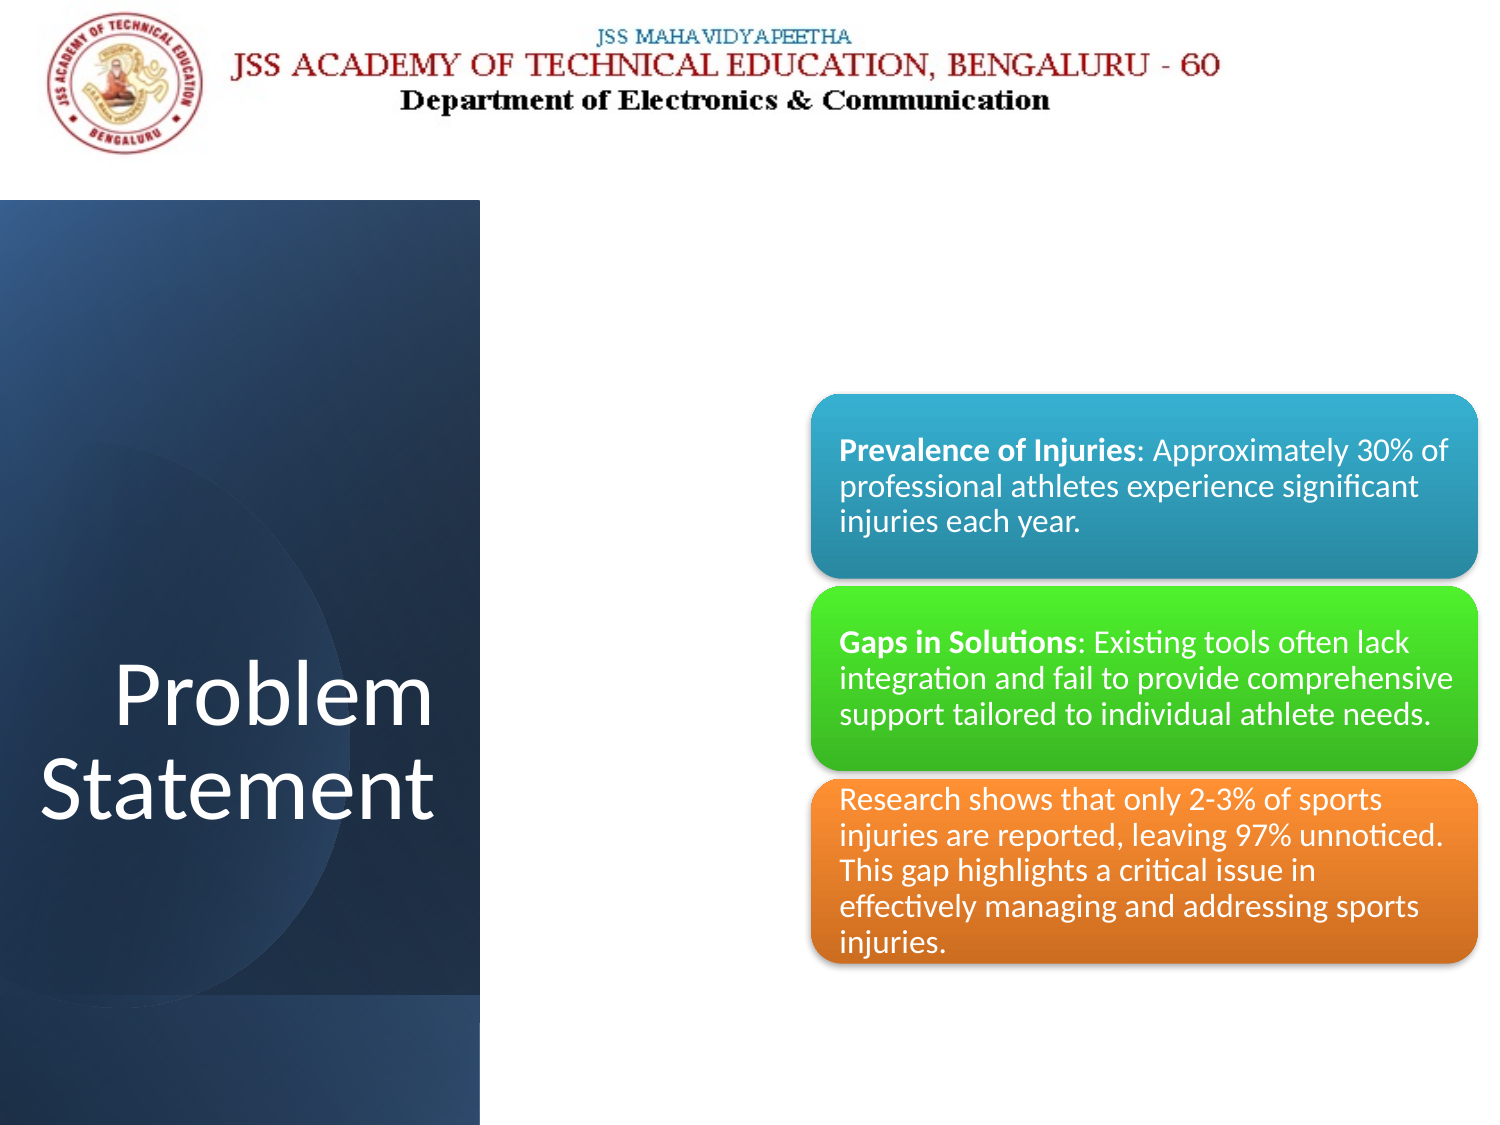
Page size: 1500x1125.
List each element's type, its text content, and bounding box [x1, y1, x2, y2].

text_box [482, 198, 1485, 1125]
picture [37, 0, 1225, 163]
text_box Problem Statement [0, 565, 451, 850]
text_box [0, 198, 482, 1125]
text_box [811, 364, 1478, 993]
